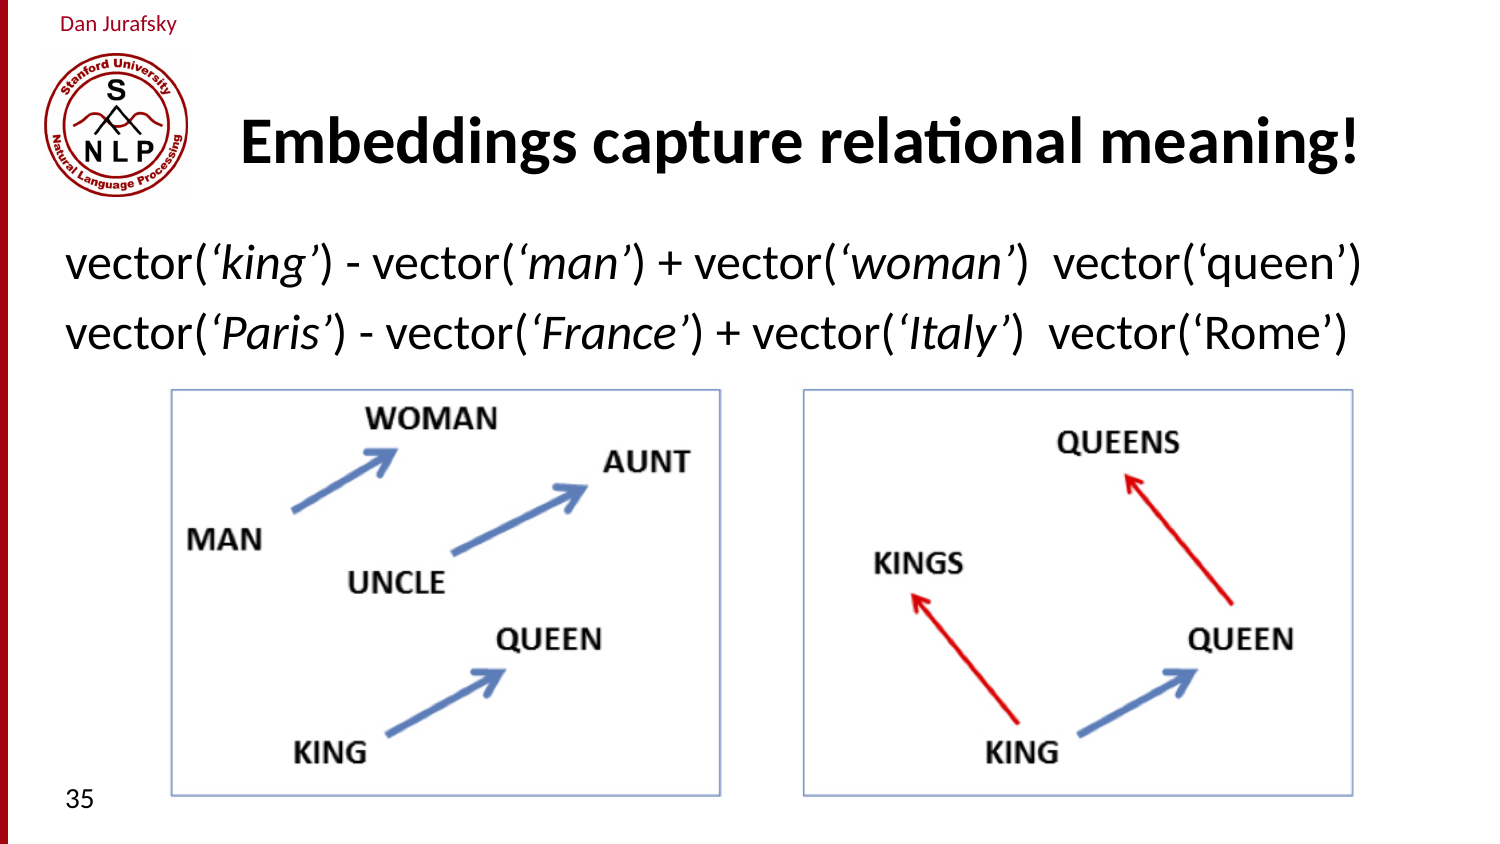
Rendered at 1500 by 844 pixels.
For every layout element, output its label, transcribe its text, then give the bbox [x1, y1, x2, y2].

slide_number 35 [49, 771, 376, 829]
picture [165, 380, 1359, 806]
picture [44, 53, 188, 197]
title Embeddings capture relational meaning! [225, 62, 1450, 185]
